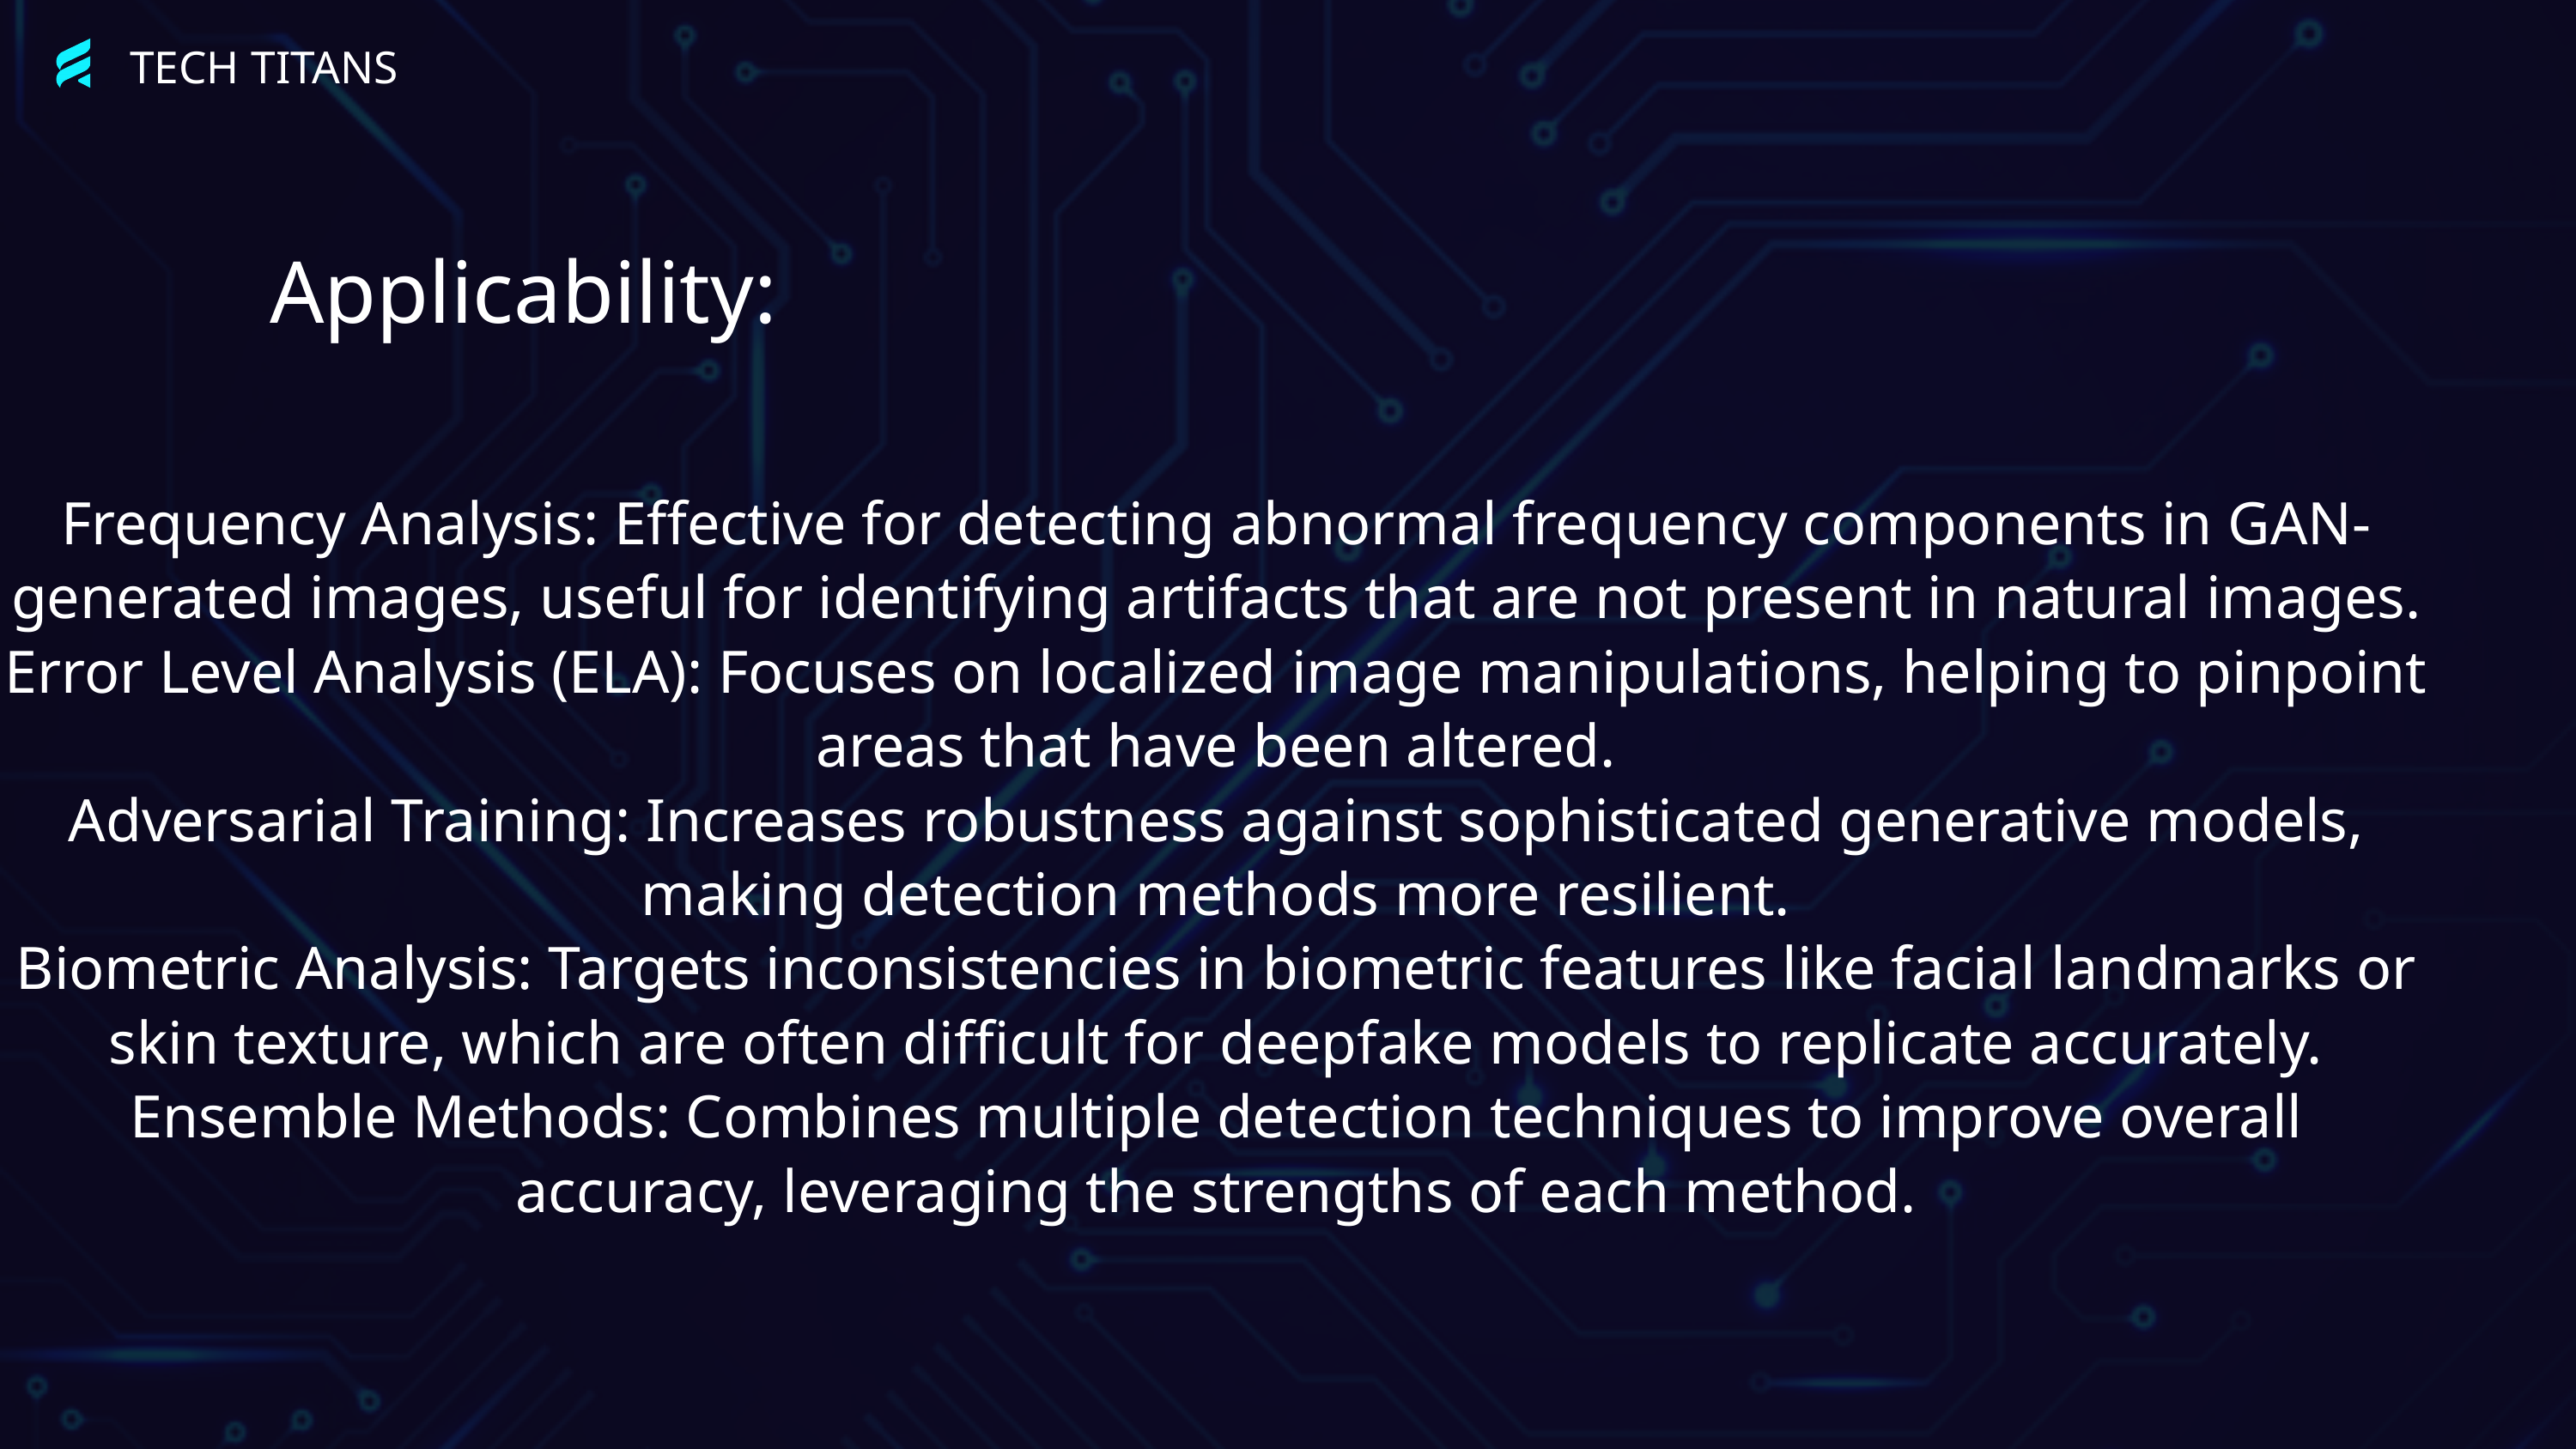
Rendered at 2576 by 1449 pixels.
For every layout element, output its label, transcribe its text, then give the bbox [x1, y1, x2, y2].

text_box [54, 38, 91, 88]
text_box Frequency Analysis: Effective for detecting abnormal frequency components in GAN-generated images, useful for identifying artifacts that are not present in natural images. Error Level Analysis (ELA): Focuses on localized image manipulations, helping to pinpoint areas that have been altered. Adversarial Training: Increases robustness against sophisticated generative models, making detection methods more resilient. Biometric Analysis: Targets inconsistencies in biometric features like facial landmarks or skin texture, which are often difficult for deepfake models to replicate accurately. Ensemble Methods: Combines multiple detection techniques to improve overall accuracy, leveraging the strengths of each method. [0, 482, 2432, 1299]
text_box [0, 0, 2576, 1449]
text_box Applicability: [252, 232, 794, 341]
text_box TECH TITANS [123, 36, 406, 93]
